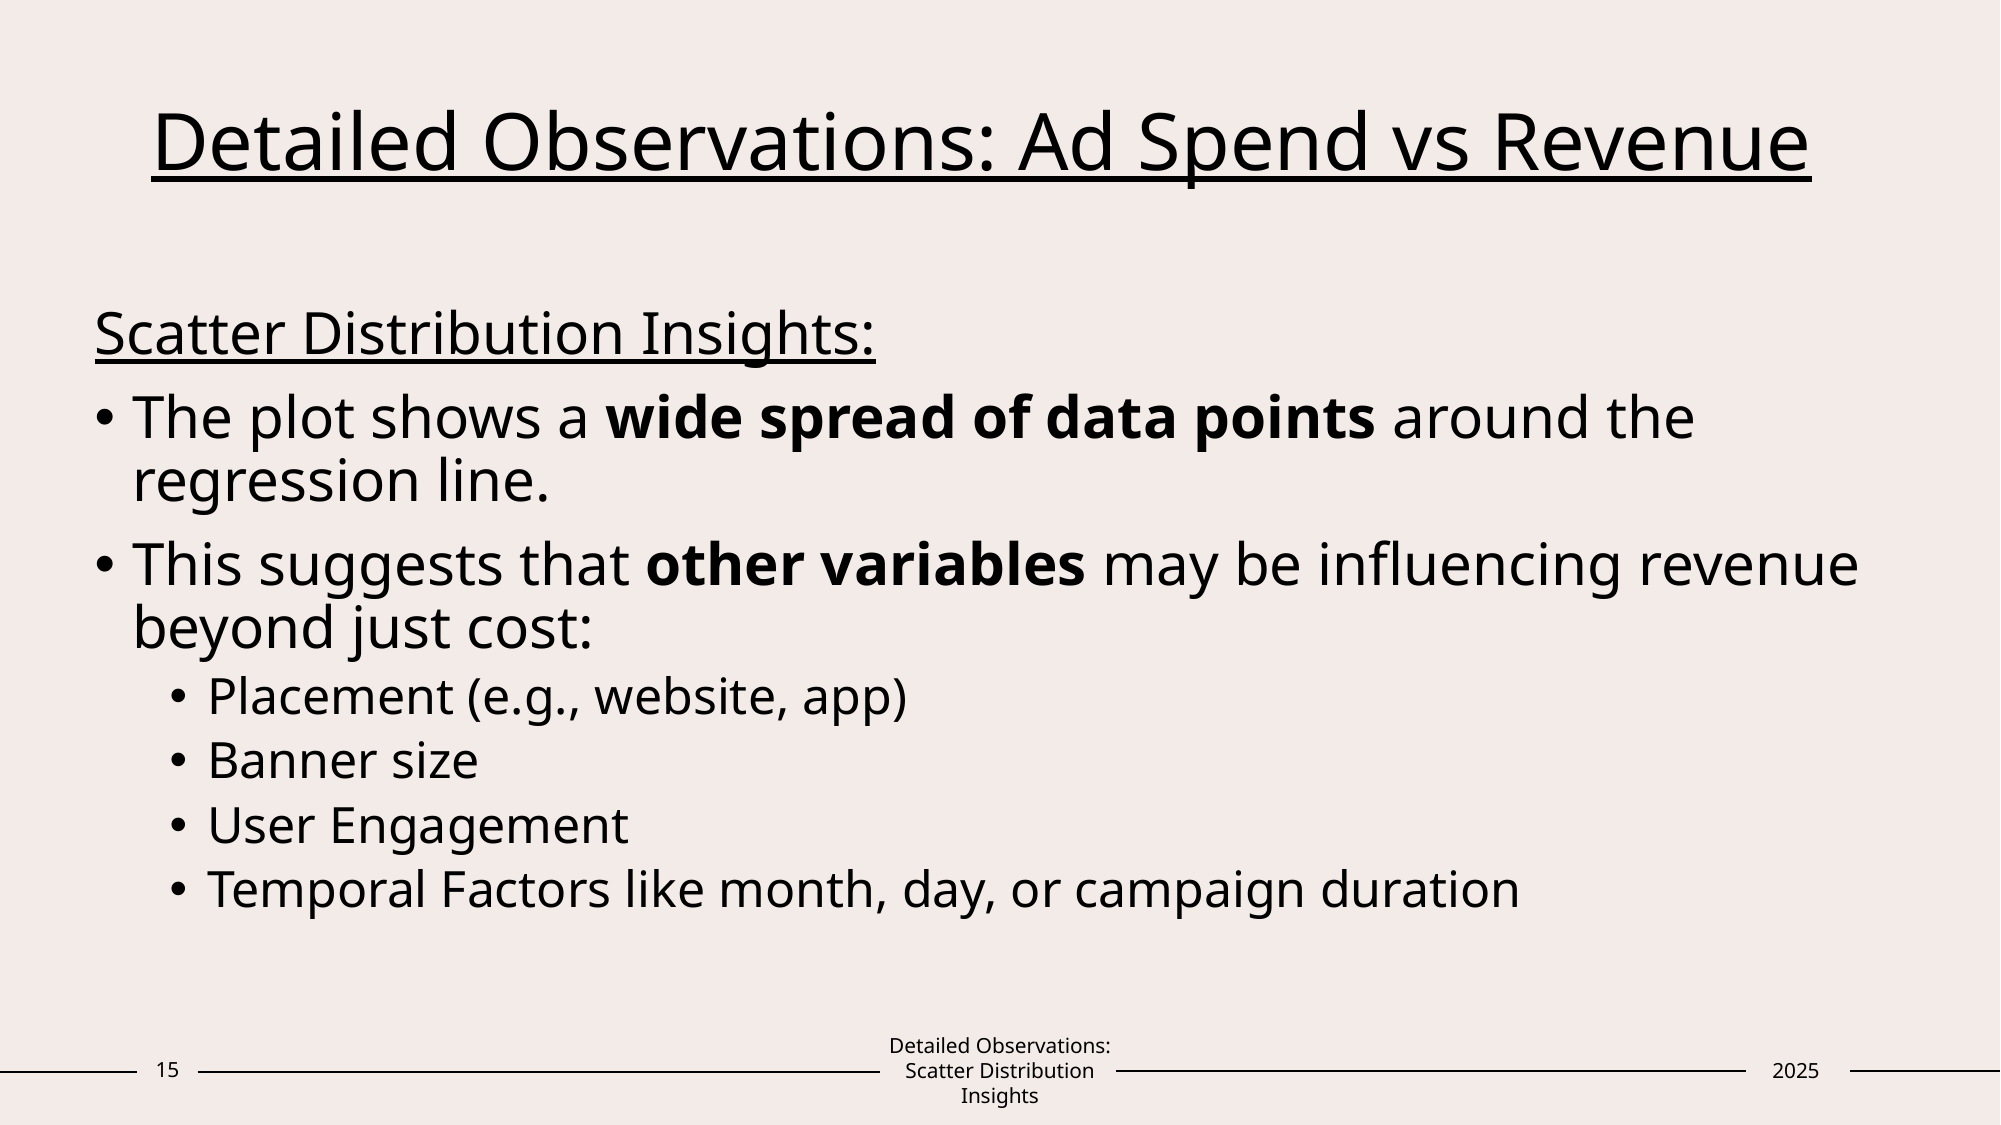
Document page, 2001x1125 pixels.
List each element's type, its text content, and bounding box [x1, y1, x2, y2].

slide_number 2025 [1743, 1050, 1849, 1091]
list Scatter Distribution Insights: The plot shows a wide spread of data points around the regression line. This suggests that other variables may be influencing revenue beyond just cost: Placement (e.g., website, app) Banner size User Engagement Temporal Factors like month, day, or campaign duration [79, 296, 1884, 980]
slide_number 15 [137, 1050, 198, 1091]
title Detailed Observations: Ad Spend vs Revenue [79, 83, 1884, 251]
footer Detailed Observations: Scatter Distribution Insights [879, 1050, 1120, 1091]
